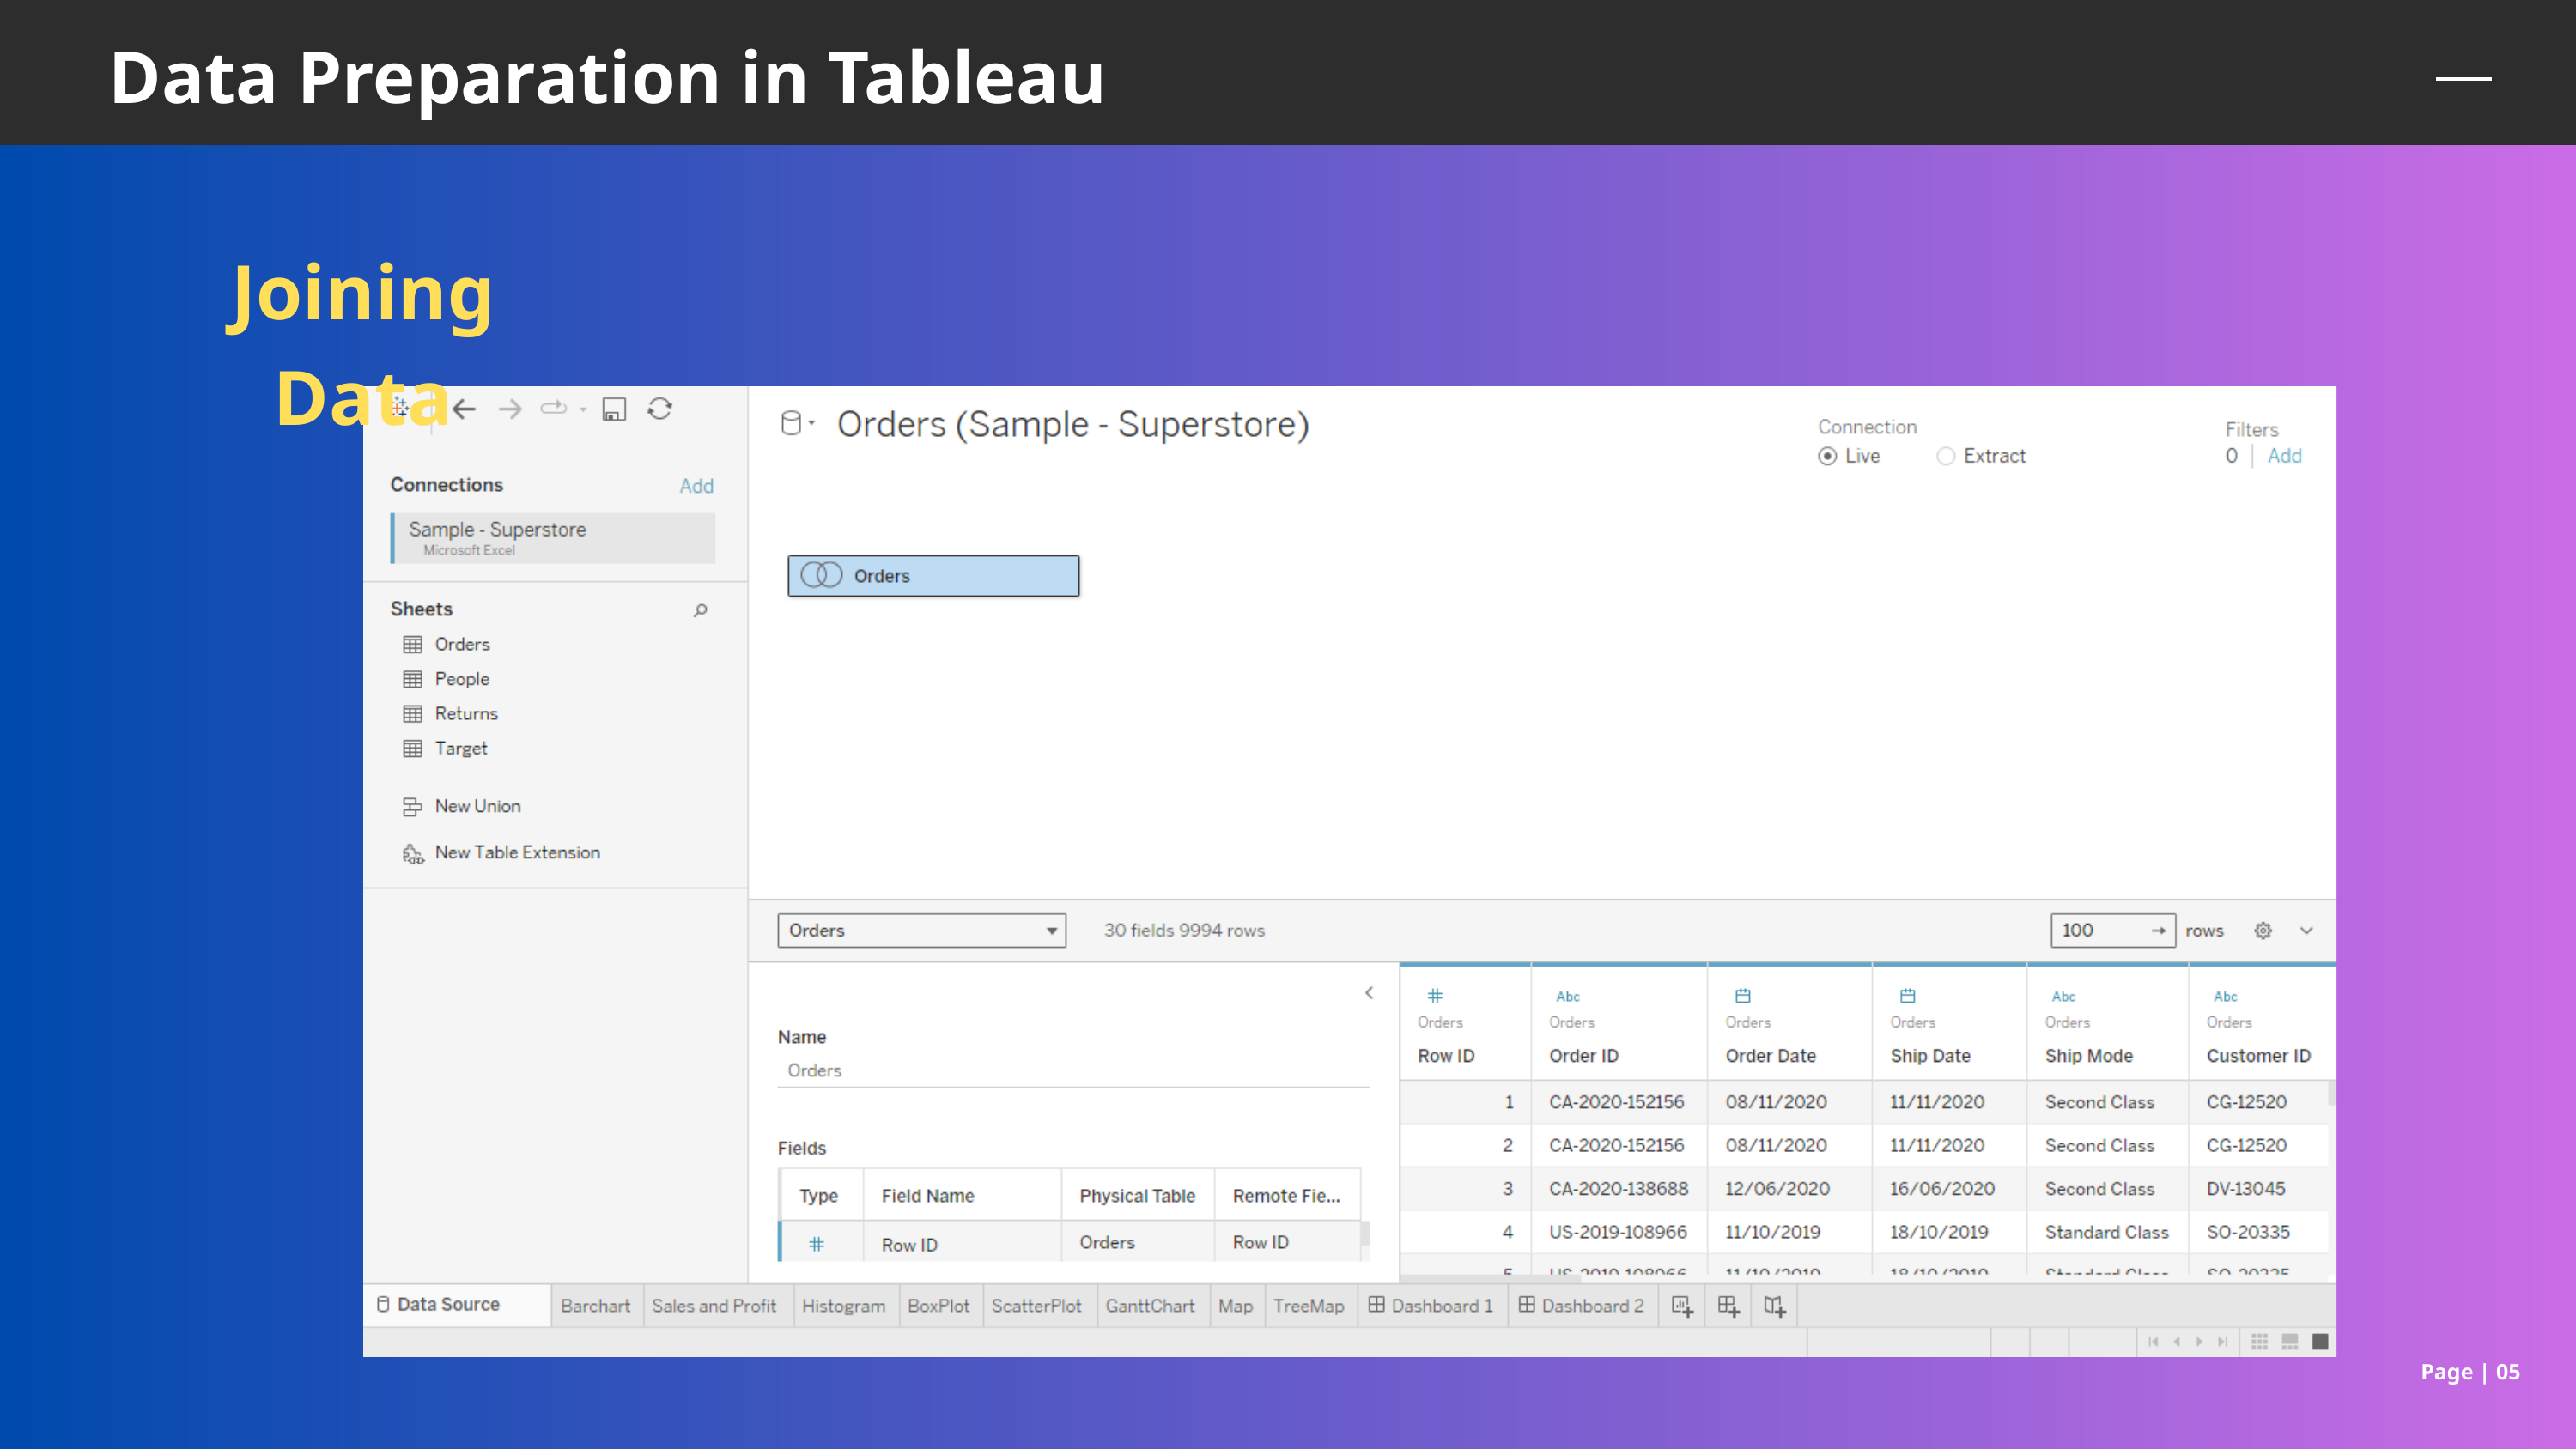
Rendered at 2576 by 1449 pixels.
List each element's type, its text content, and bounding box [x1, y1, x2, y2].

text_box Joining Data [135, 229, 592, 440]
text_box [2435, 76, 2493, 82]
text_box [0, 0, 2576, 145]
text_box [362, 386, 2337, 1357]
text_box Page | 05 [2406, 1354, 2521, 1385]
